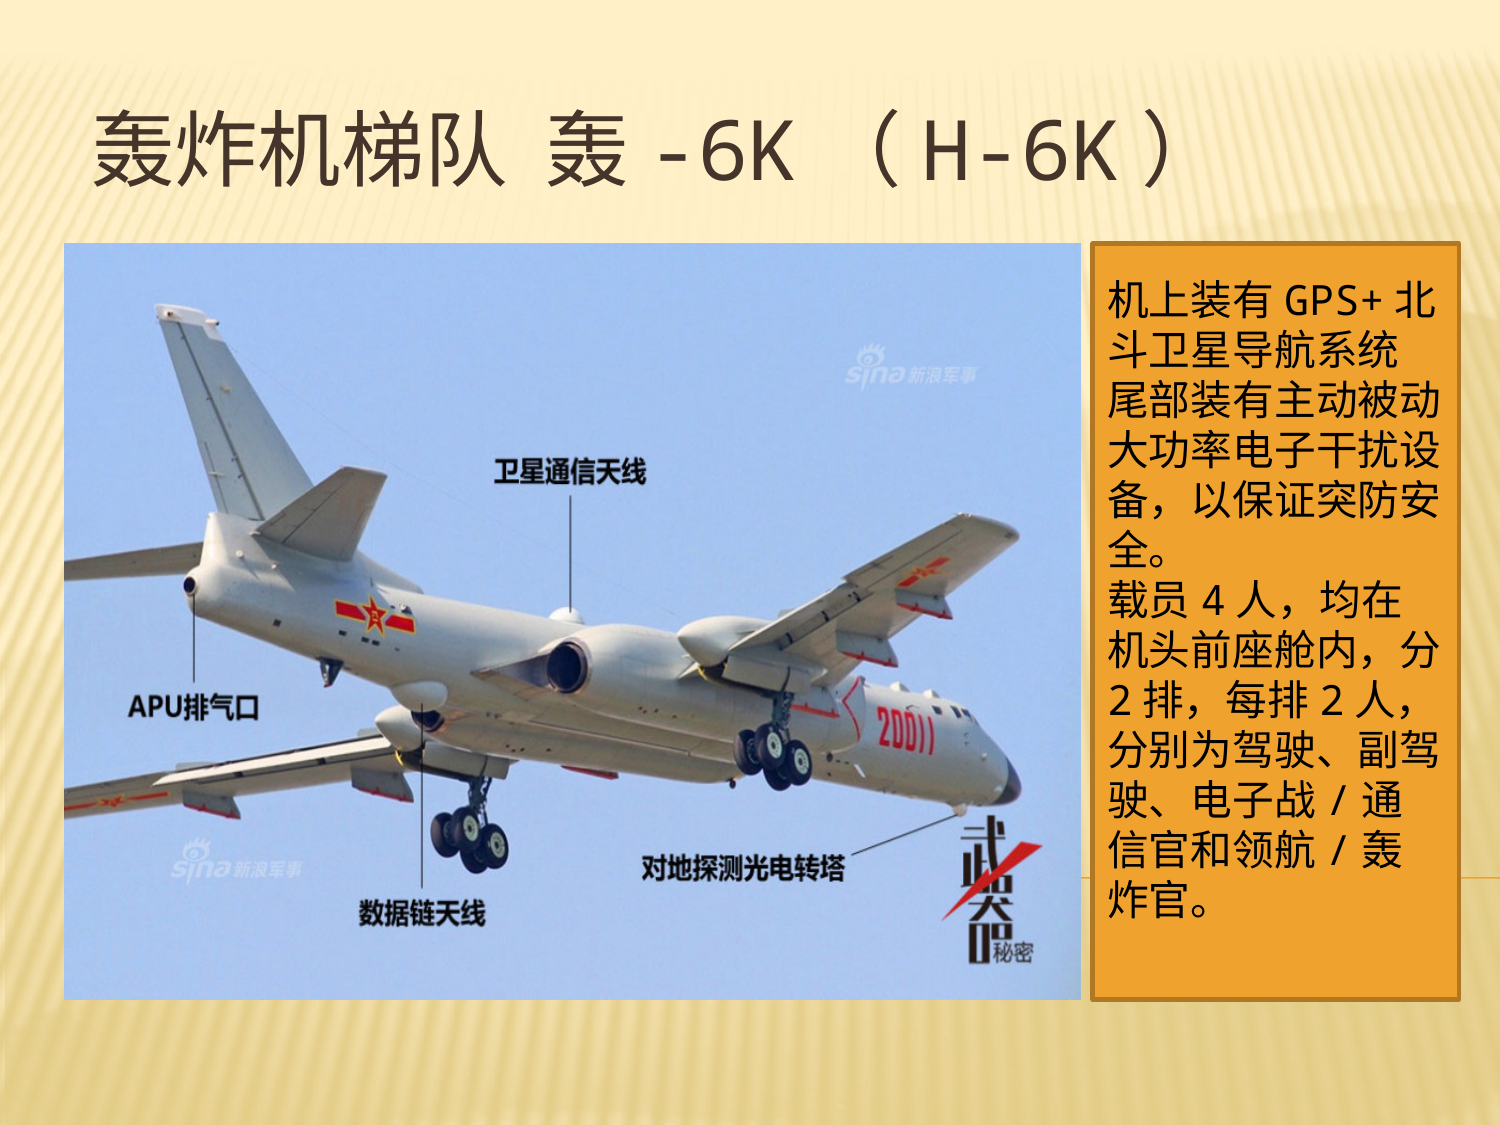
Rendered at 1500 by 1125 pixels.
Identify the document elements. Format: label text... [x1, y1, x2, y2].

text_box 机上装有GPS+北斗卫星导航系统 尾部装有主动被动大功率电子干扰设备，以保证突防安全。 载员4人，均在机头前座舱内，分2排，每排2人，分别为驾驶、副驾驶、电子战/通信官和领航/轰炸官。 [1090, 241, 1461, 1002]
subtitle 轰炸机梯队 轰-6K（H-6K） [76, 54, 1465, 205]
picture [64, 243, 1081, 1000]
